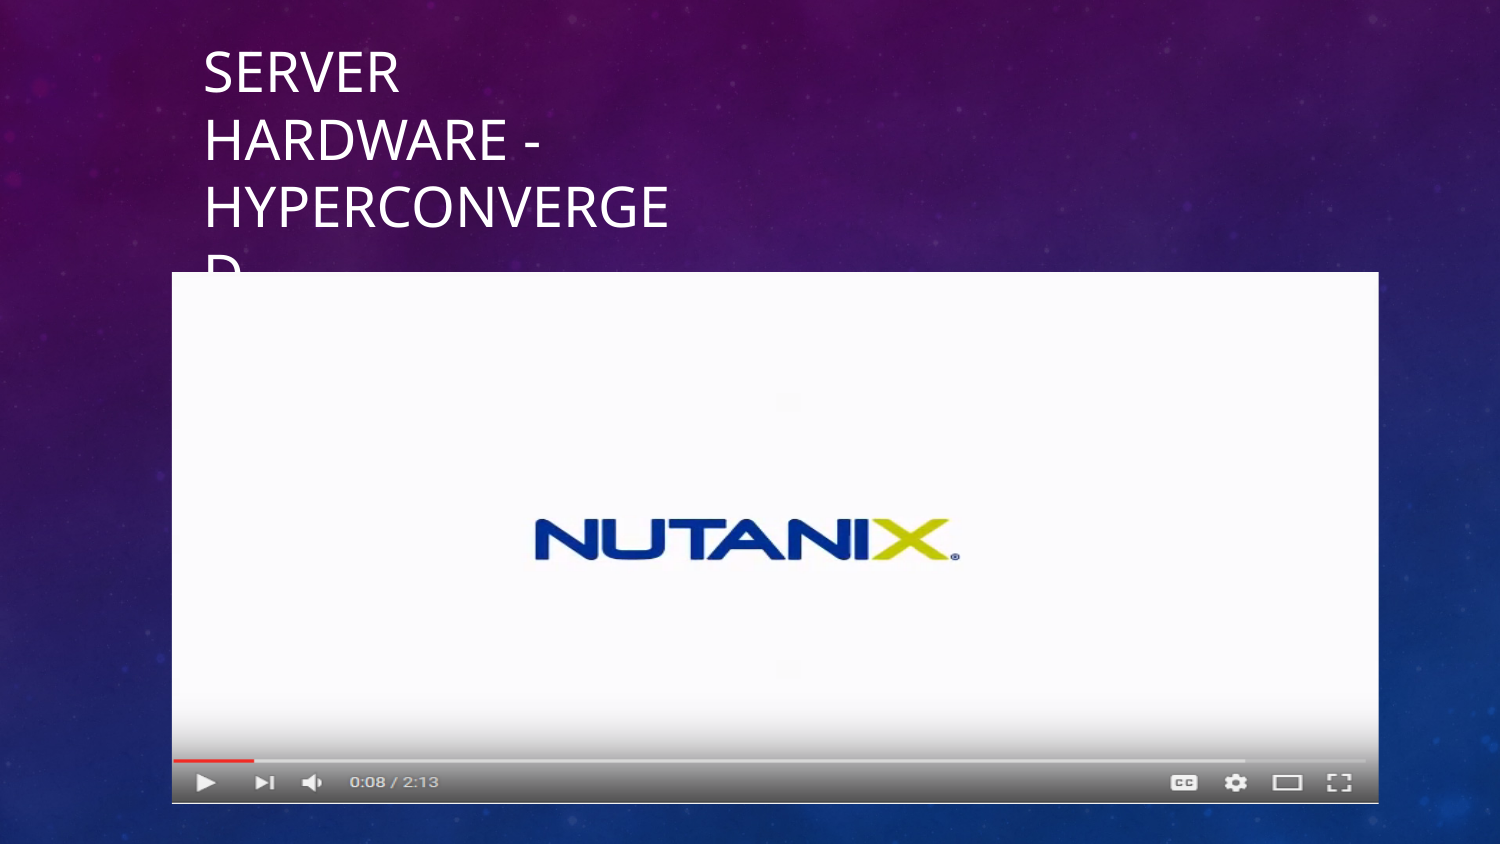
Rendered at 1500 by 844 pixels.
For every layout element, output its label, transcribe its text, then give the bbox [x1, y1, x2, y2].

title Server Hardware - Hyperconverged [187, 87, 715, 256]
picture [0, 0, 1500, 844]
